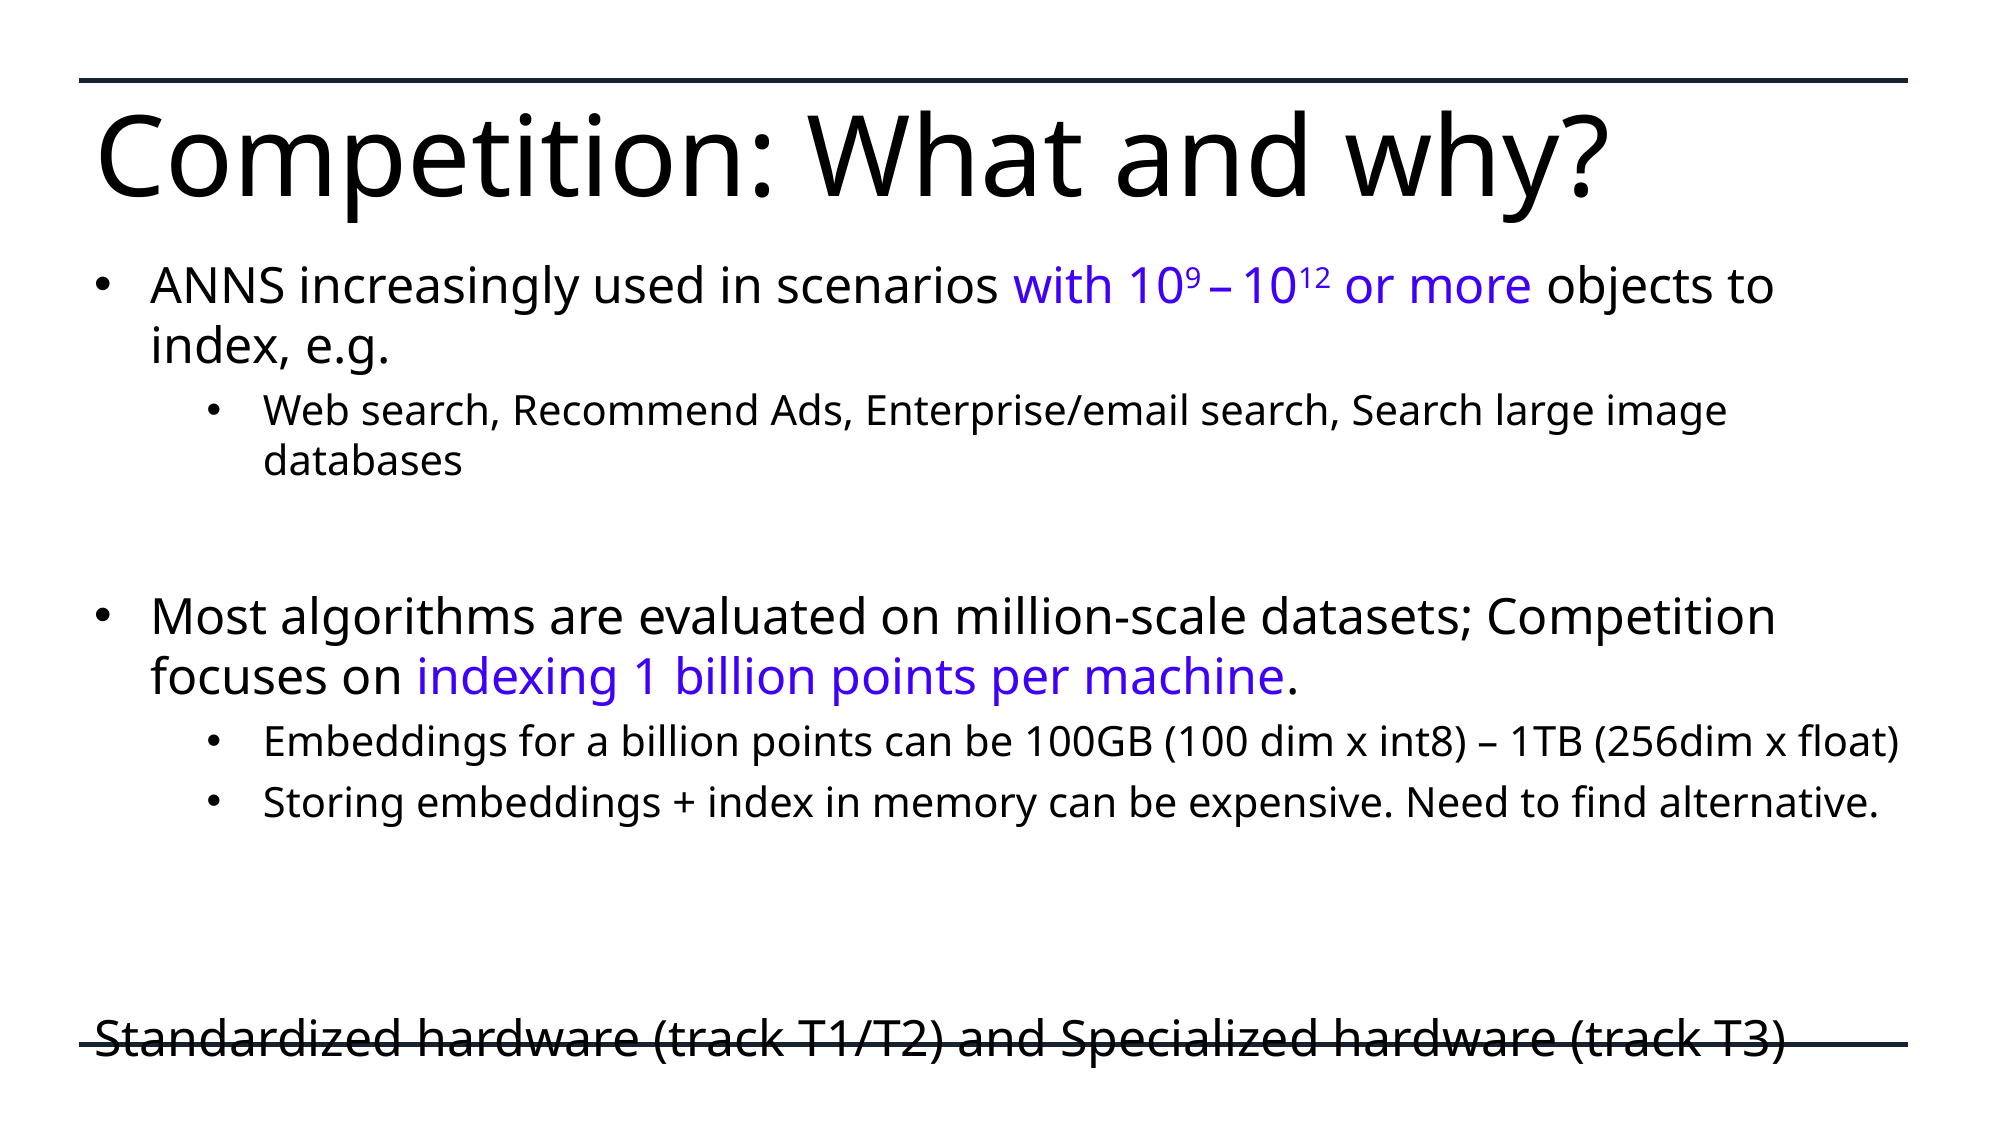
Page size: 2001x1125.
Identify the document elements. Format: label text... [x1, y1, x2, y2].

title Competition: What and why? [79, 92, 1911, 211]
list ANNS increasingly used in scenarios with 109 – 1012 or more objects to index, e.g. Web search, Recommend Ads, Enterprise/email search, Search large image databases Most algorithms are evaluated on million-scale datasets; Competition focuses on indexing 1 billion points per machine. Embeddings for a billion points can be 100GB (100 dim x int8) – 1TB (256dim x float) Storing embeddings + index in memory can be expensive. Need to find alternative. Standardized hardware (track T1/T2) and Specialized hardware (track T3) [79, 246, 1935, 1083]
